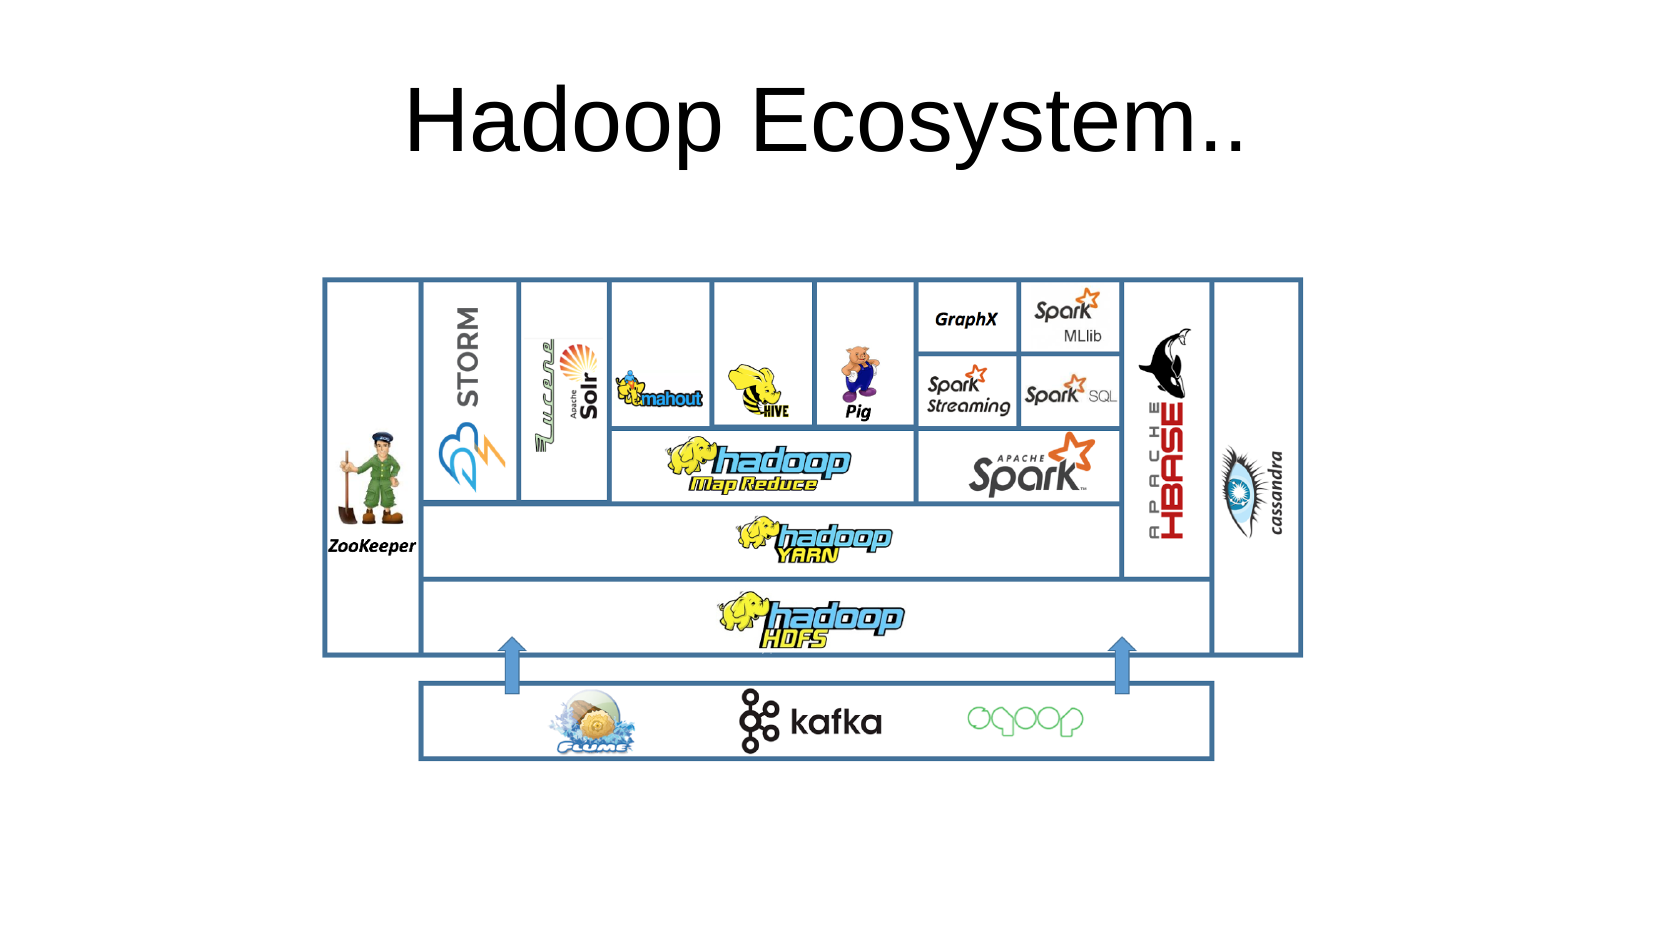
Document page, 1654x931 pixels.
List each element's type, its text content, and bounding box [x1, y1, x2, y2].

picture [312, 262, 1313, 771]
title Hadoop Ecosystem.. [82, 37, 1571, 193]
